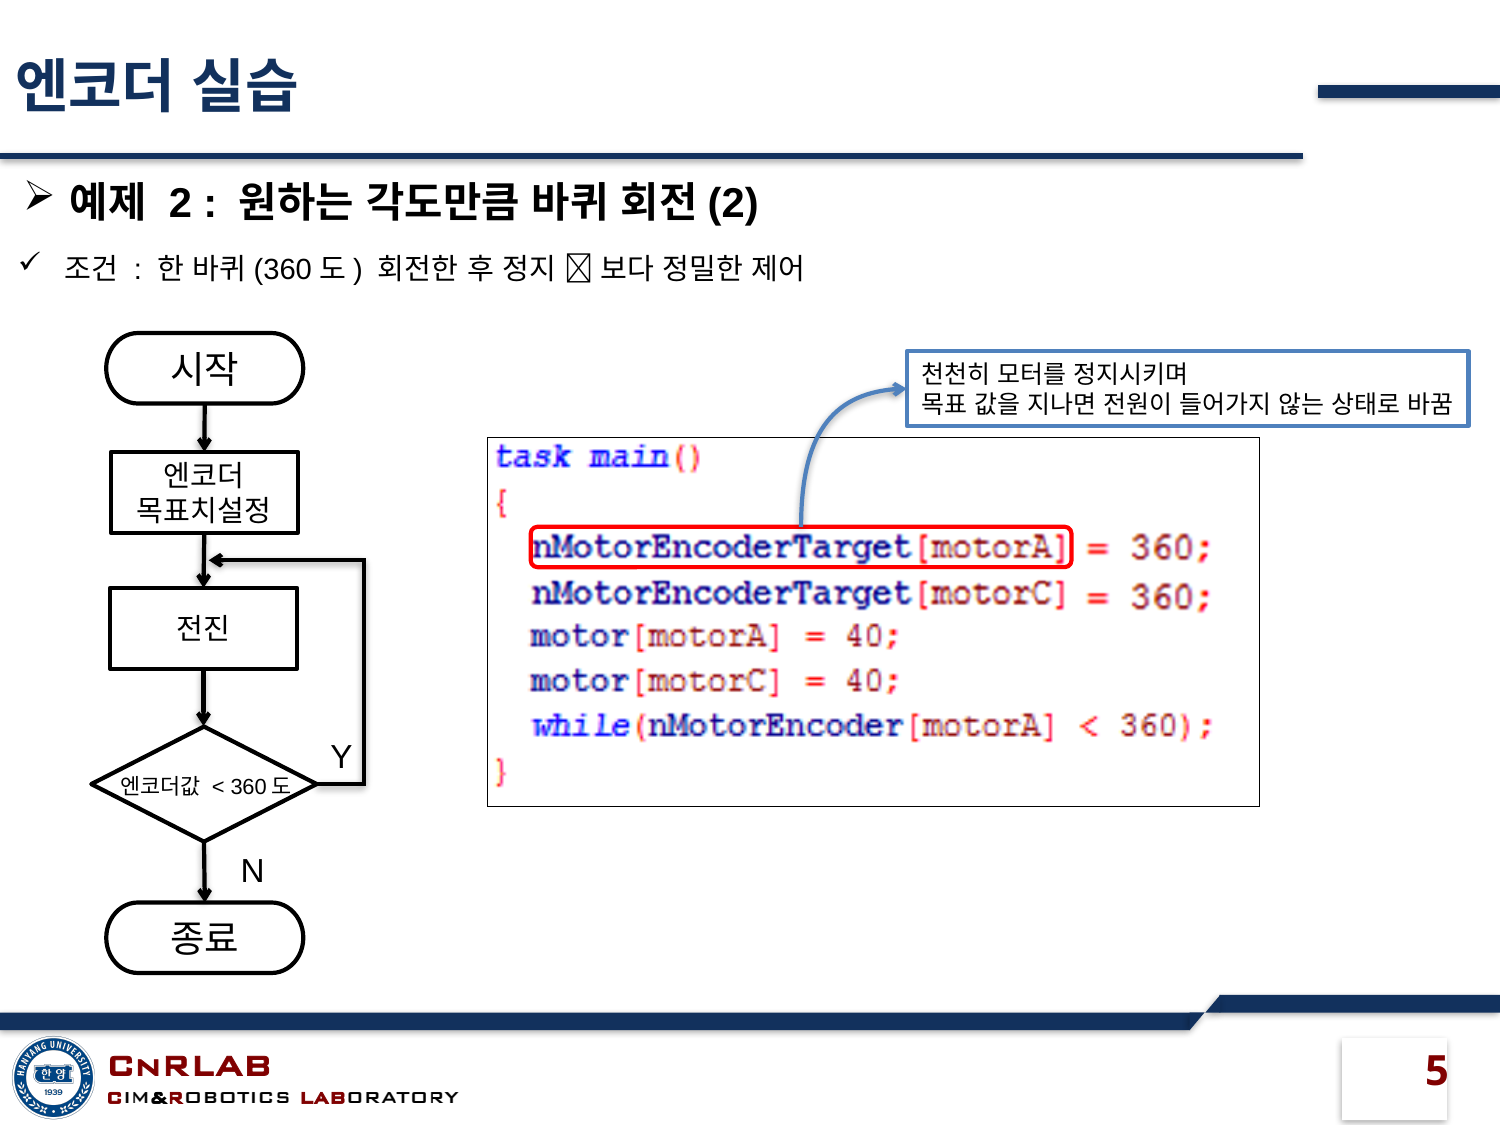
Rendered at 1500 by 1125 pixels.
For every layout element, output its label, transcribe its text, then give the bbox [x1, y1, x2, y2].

text_box N [225, 841, 280, 897]
text_box 엔코더값 < 360도 [104, 763, 126, 774]
text_box 엔코더 목표치설정 [109, 450, 300, 535]
text_box 엔코더값 < 360도 [277, 791, 309, 808]
text_box [89, 726, 316, 842]
title 엔코더 실습 [0, 30, 1303, 138]
text_box 시작 [104, 330, 306, 406]
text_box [487, 437, 1260, 808]
text_box Y [315, 727, 359, 783]
text_box 엔코더값 < 360도 [282, 763, 309, 777]
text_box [772, 417, 911, 500]
text_box 천천히 모터를 정지시키며 목표 값을 지나면 전원이 들어가지 않는 상태로 바꿈 [905, 349, 1471, 428]
text_box 조건 : 한 바퀴(360도) 회전한 후 정지  보다 정밀한 제어 [3, 242, 821, 293]
text_box 전진 [108, 586, 299, 671]
text_box 예제 2 : 원하는 각도만큼 바퀴 회전(2) [8, 168, 774, 233]
slide_number 5 [1224, 1042, 1465, 1103]
text_box 엔코더값 < 360도 [104, 794, 131, 808]
text_box 종료 [104, 900, 306, 976]
